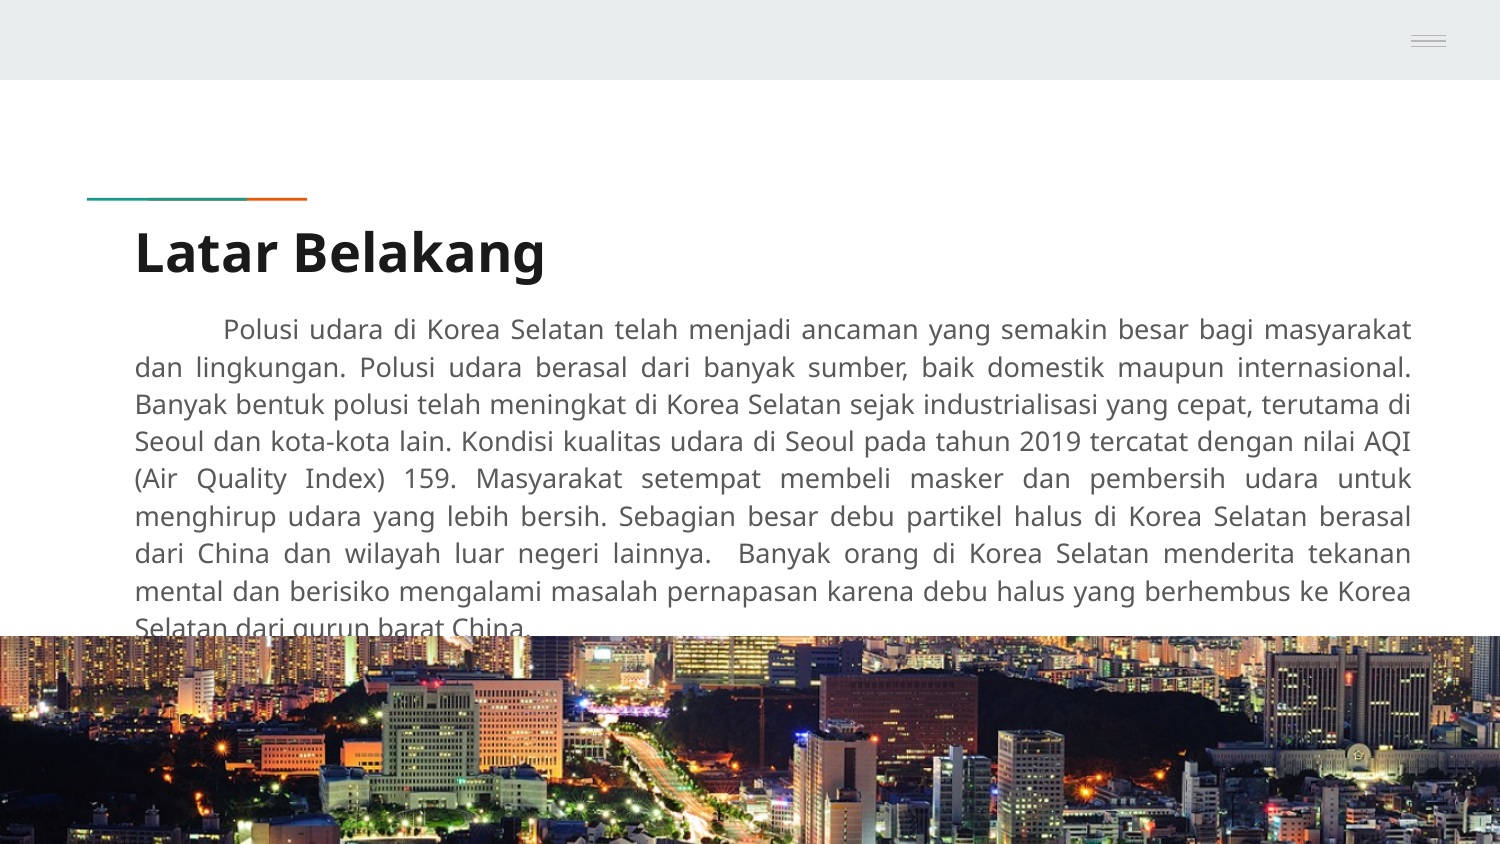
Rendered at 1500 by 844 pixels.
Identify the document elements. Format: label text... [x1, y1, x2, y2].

list Polusi udara di Korea Selatan telah menjadi ancaman yang semakin besar bagi masyarakat dan lingkungan. Polusi udara berasal dari banyak sumber, baik domestik maupun internasional. Banyak bentuk polusi telah meningkat di Korea Selatan sejak industrialisasi yang cepat, terutama di Seoul dan kota-kota lain. Kondisi kualitas udara di Seoul pada tahun 2019 tercatat dengan nilai AQI (Air Quality Index) 159. Masyarakat setempat membeli masker dan pembersih udara untuk menghirup udara yang lebih bersih. Sebagian besar debu partikel halus di Korea Selatan berasal dari China dan wilayah luar negeri lainnya. Banyak orang di Korea Selatan menderita tekanan mental dan berisiko mengalami masalah pernapasan karena debu halus yang berhembus ke Korea Selatan dari gurun barat China. [119, 292, 1427, 582]
text_box [1409, 25, 1452, 56]
picture [0, 635, 1500, 844]
title Latar Belakang [119, 203, 1381, 292]
